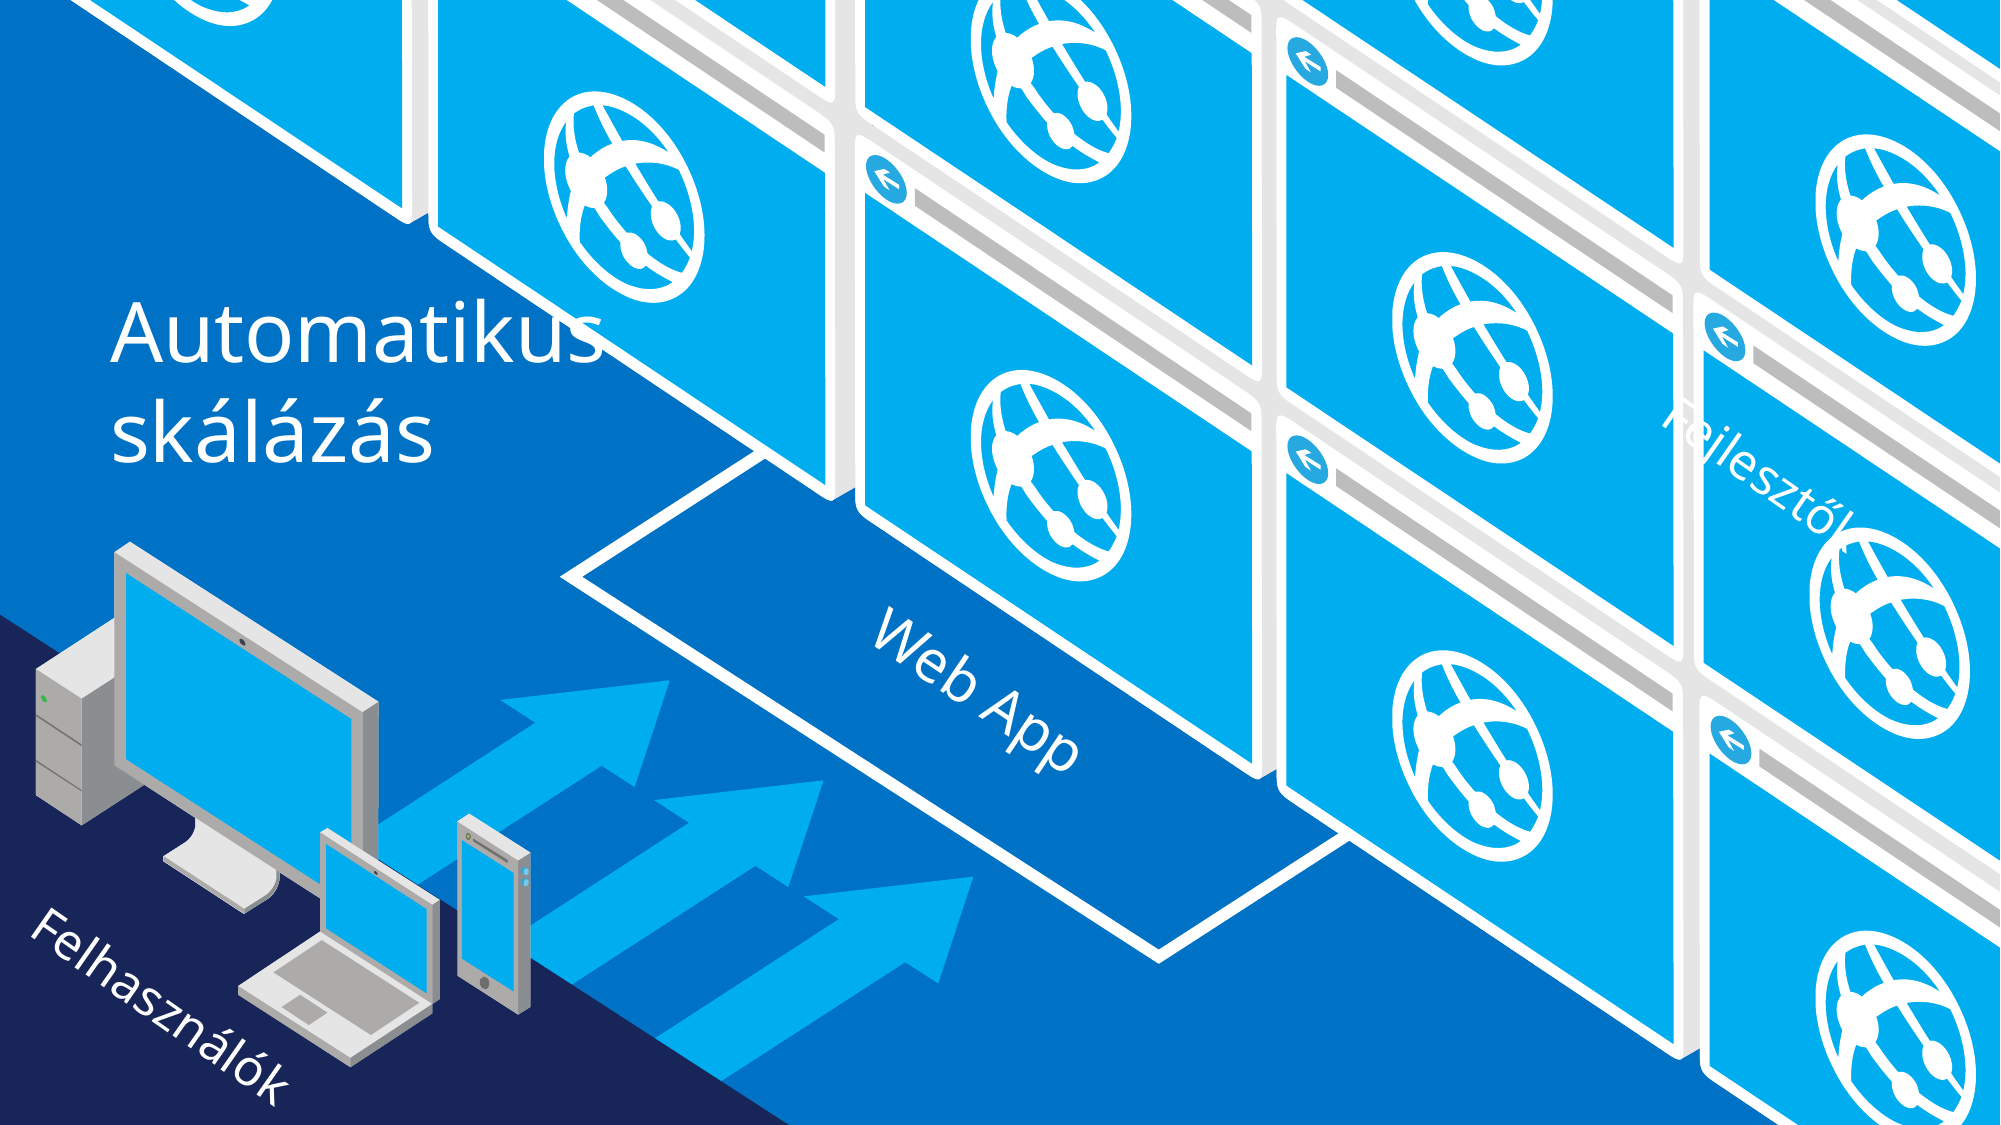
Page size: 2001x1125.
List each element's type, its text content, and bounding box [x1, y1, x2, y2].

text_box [1275, 0, 1698, 265]
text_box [4, 0, 427, 225]
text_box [1275, 265, 1698, 663]
text_box Automatikus skálázás [95, 271, 559, 587]
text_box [1692, 274, 2000, 938]
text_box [427, 0, 854, 104]
picture [0, 502, 1275, 1125]
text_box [854, 382, 1275, 781]
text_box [1275, 663, 1698, 1061]
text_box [854, 0, 1275, 382]
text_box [1698, 0, 2000, 150]
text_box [1698, 150, 2000, 545]
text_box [427, 104, 854, 502]
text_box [1698, 938, 2000, 1125]
